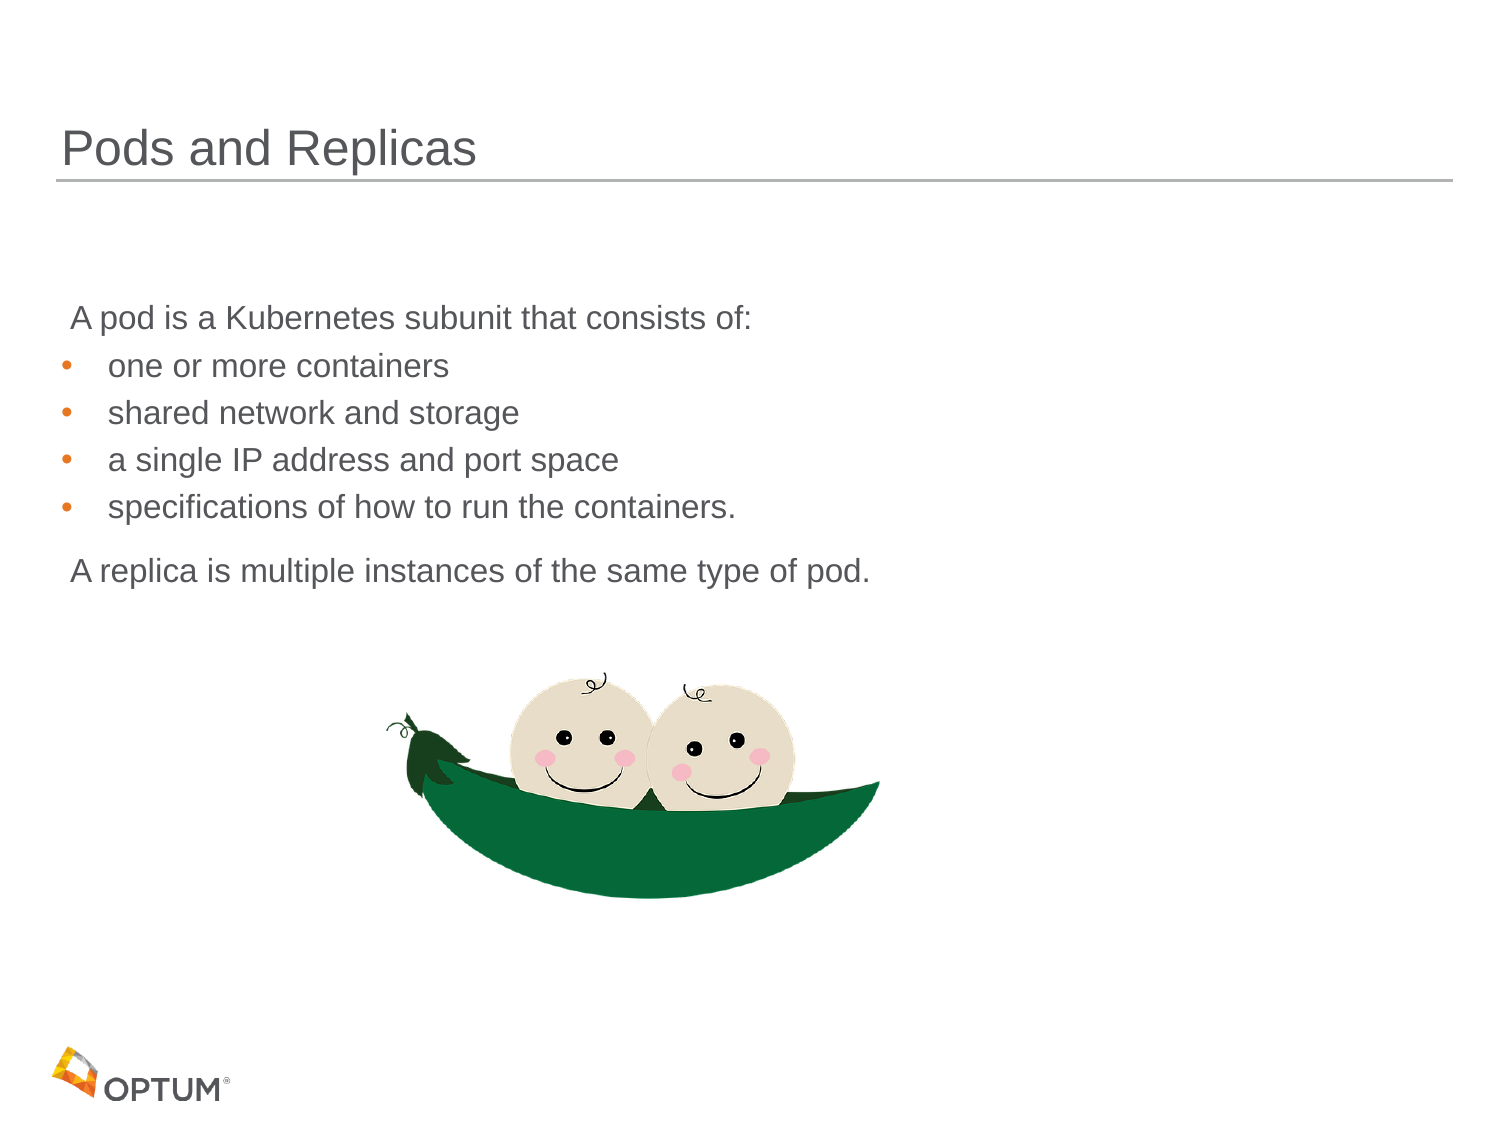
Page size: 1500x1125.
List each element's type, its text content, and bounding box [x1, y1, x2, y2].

title Pods and Replicas [60, 0, 1454, 177]
list A pod is a Kubernetes subunit that consists of: one or more containers shared network and storage a single IP address and port space specifications of how to run the containers. A replica is multiple instances of the same type of pod. [60, 299, 1454, 968]
picture [50, 1044, 231, 1101]
picture [380, 552, 883, 1054]
